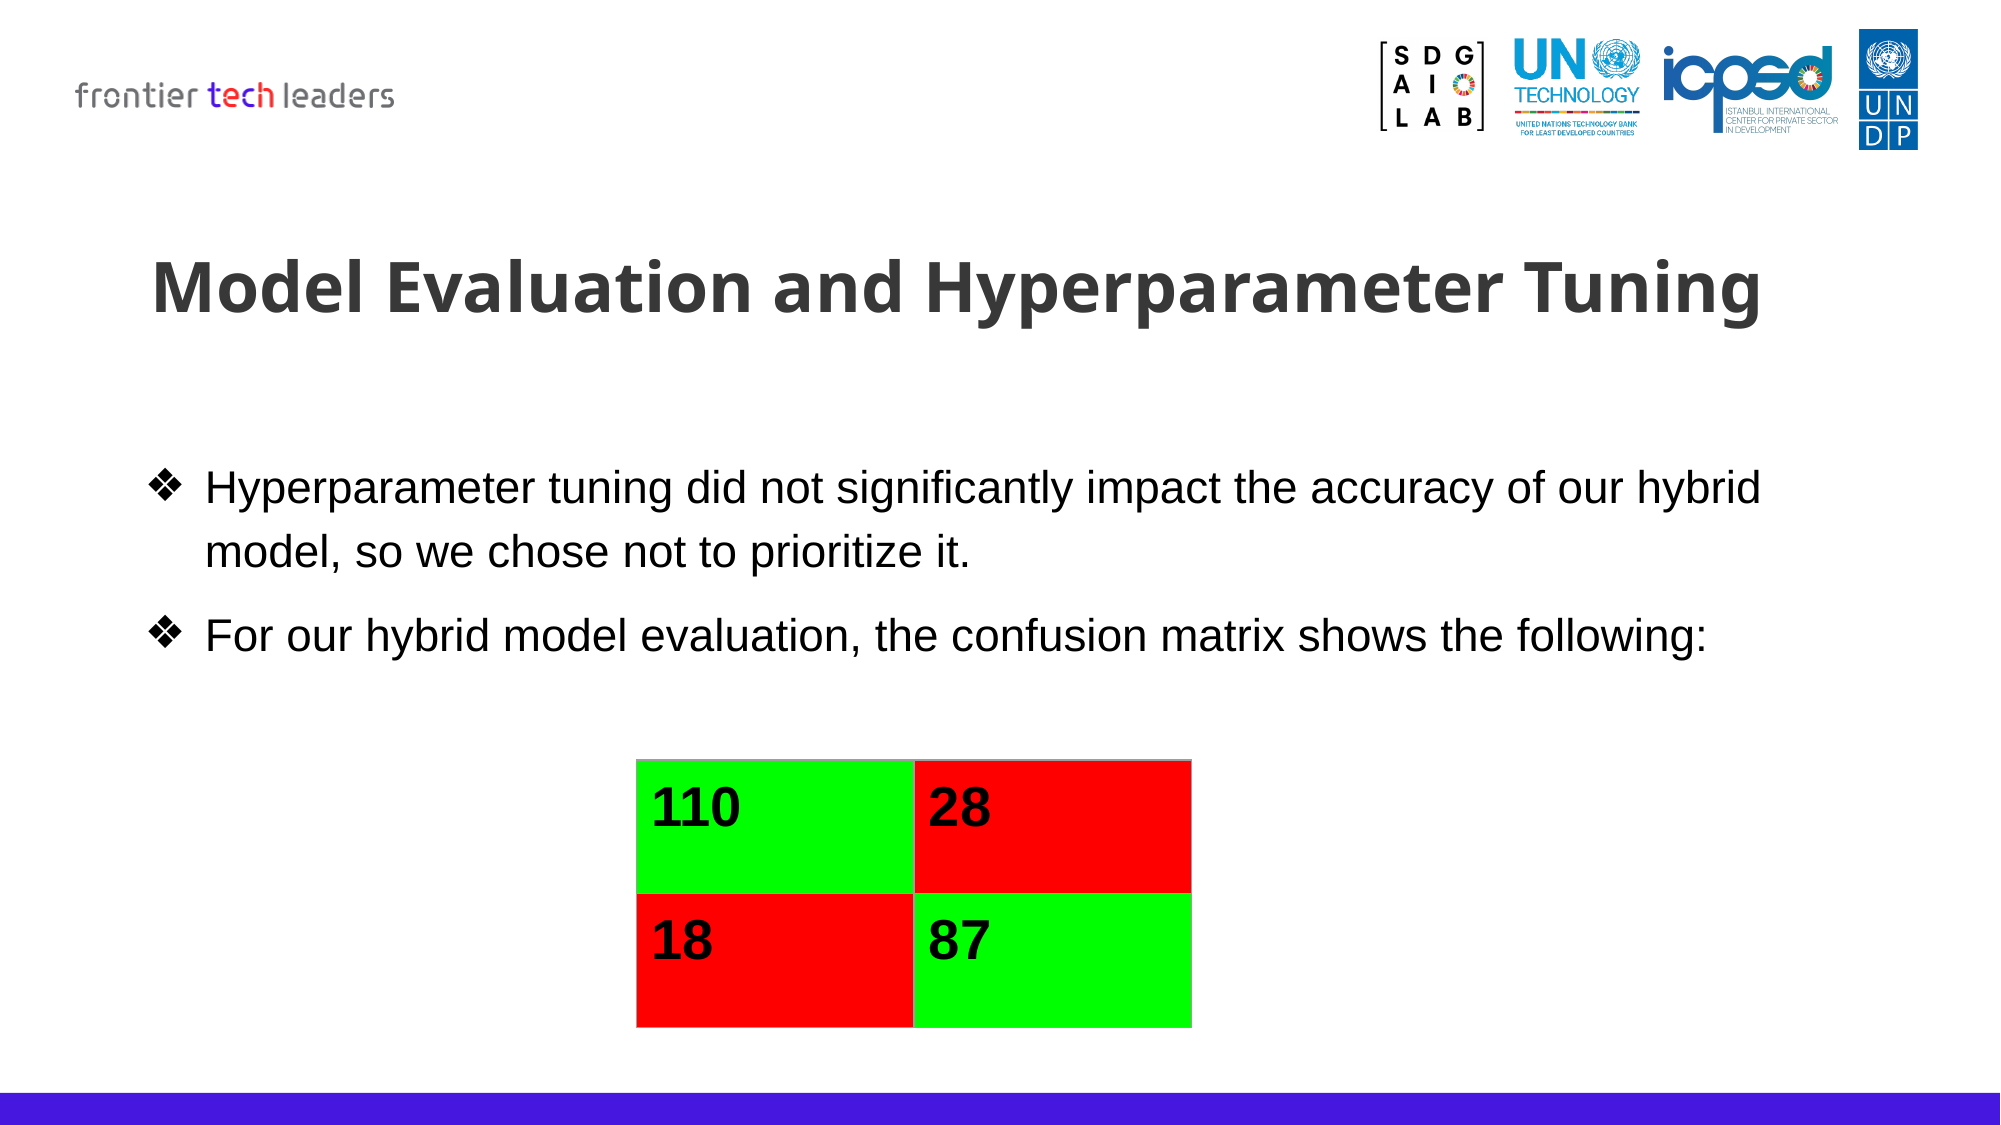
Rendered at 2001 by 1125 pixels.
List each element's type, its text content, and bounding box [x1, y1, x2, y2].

picture [75, 82, 394, 108]
table_header 110 [637, 761, 913, 893]
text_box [1377, 29, 1918, 150]
text_box [0, 1092, 2000, 1125]
text_box Hyperparameter tuning did not significantly impact the accuracy of our hybrid model, so we chose not to prioritize it. For our hybrid model evaluation, the confusion matrix shows the following: [122, 366, 1918, 1064]
table_cell 18 [637, 894, 913, 1027]
table_header 28 [915, 761, 1191, 893]
text_box Model Evaluation and Hyperparameter Tuning [142, 242, 2000, 338]
table_cell 87 [915, 894, 1191, 1027]
